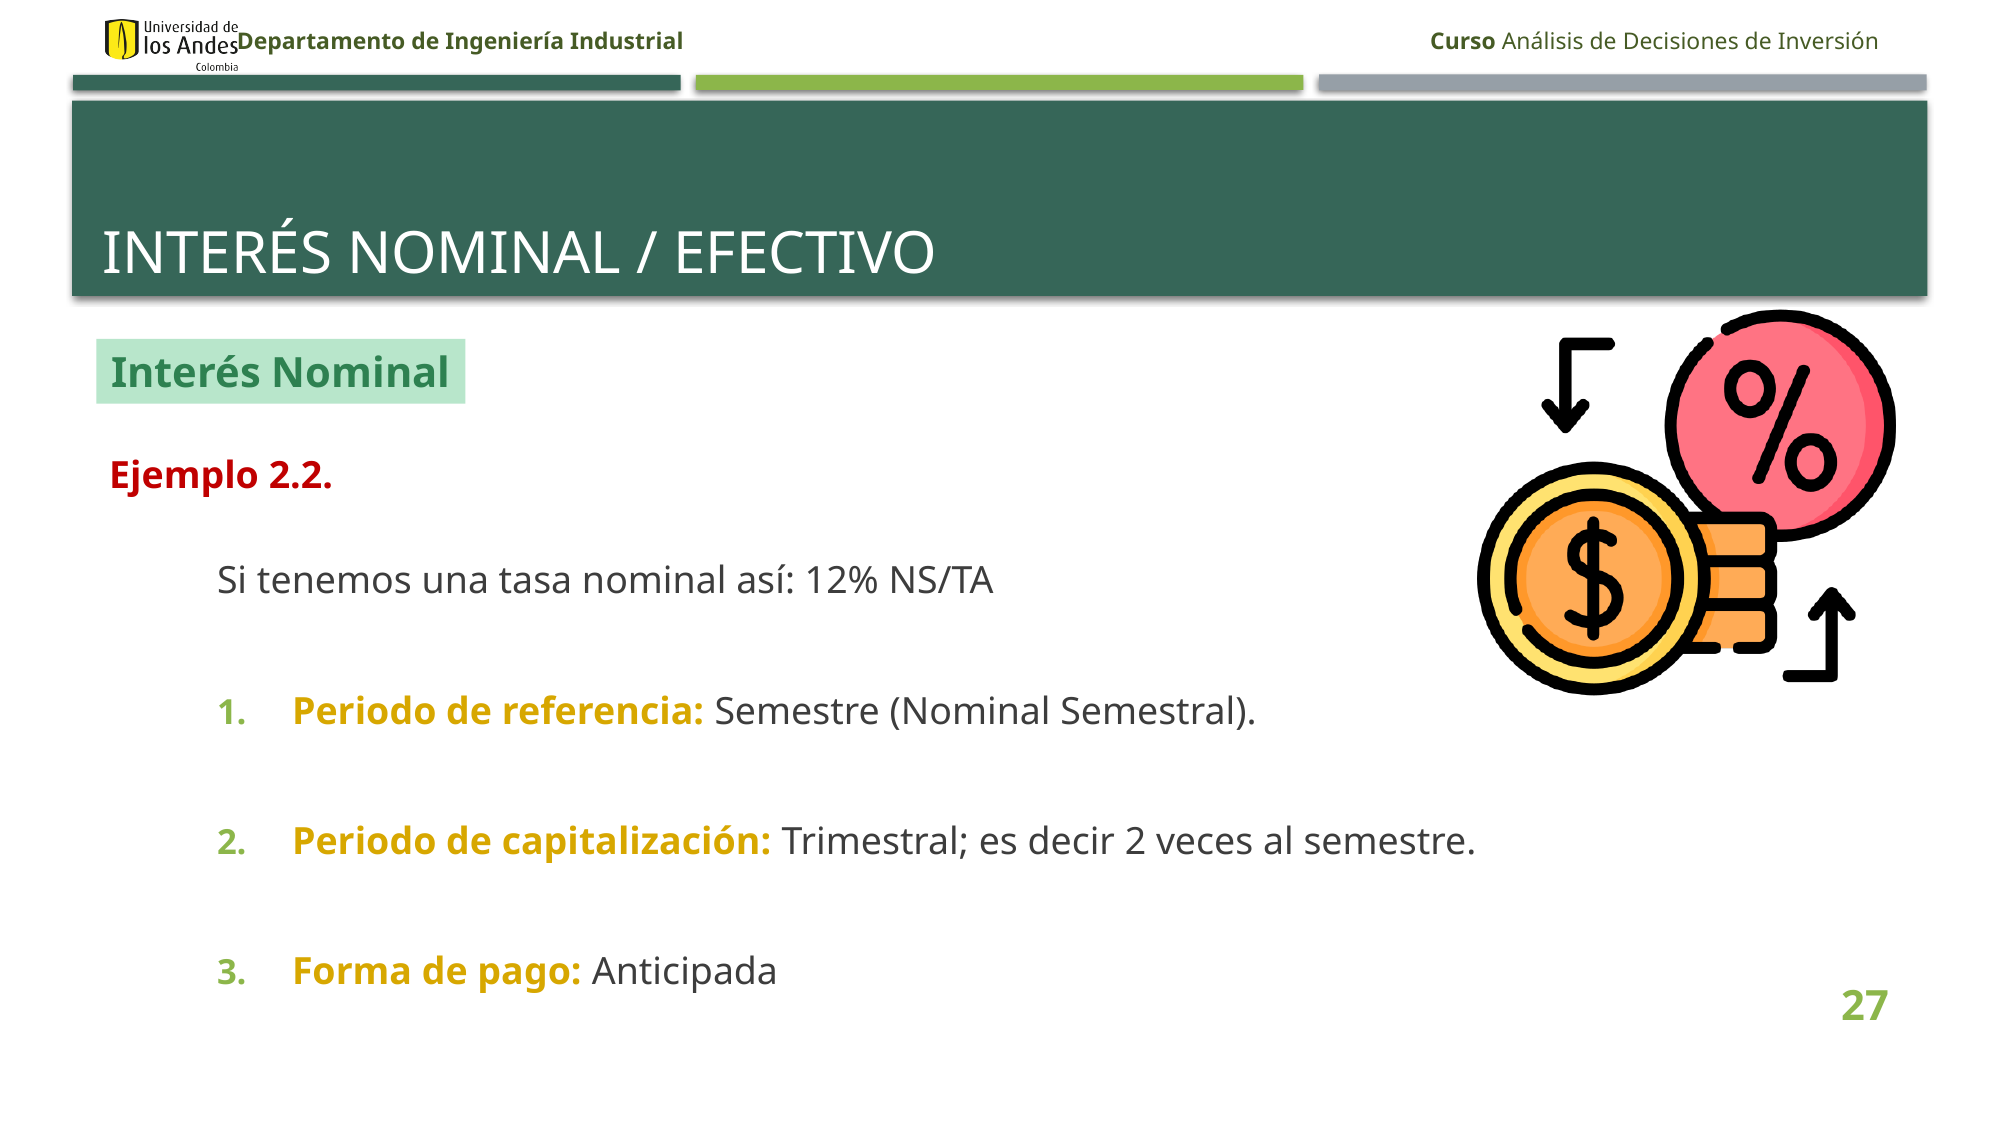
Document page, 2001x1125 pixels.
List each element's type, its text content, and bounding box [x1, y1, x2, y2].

title Interés Nominal / Efectivo [87, 143, 1550, 293]
list Si tenemos una tasa nominal así: 12% NS/TA Periodo de referencia: Semestre (Nominal Semestral). Periodo de capitalización: Trimestral; es decir 2 veces al semestre. Forma de pago: Anticipada [202, 511, 1685, 1037]
text_box Interés Nominal [96, 338, 466, 404]
text_box Departamento de Ingeniería Industrial [240, 19, 699, 62]
picture [1476, 292, 1897, 713]
text_box Curso Análisis de Decisiones de Inversión [1377, 19, 1895, 62]
picture [104, 18, 238, 71]
text_box Ejemplo 2.2. [94, 443, 349, 504]
slide_number 27 [1732, 977, 1905, 1037]
